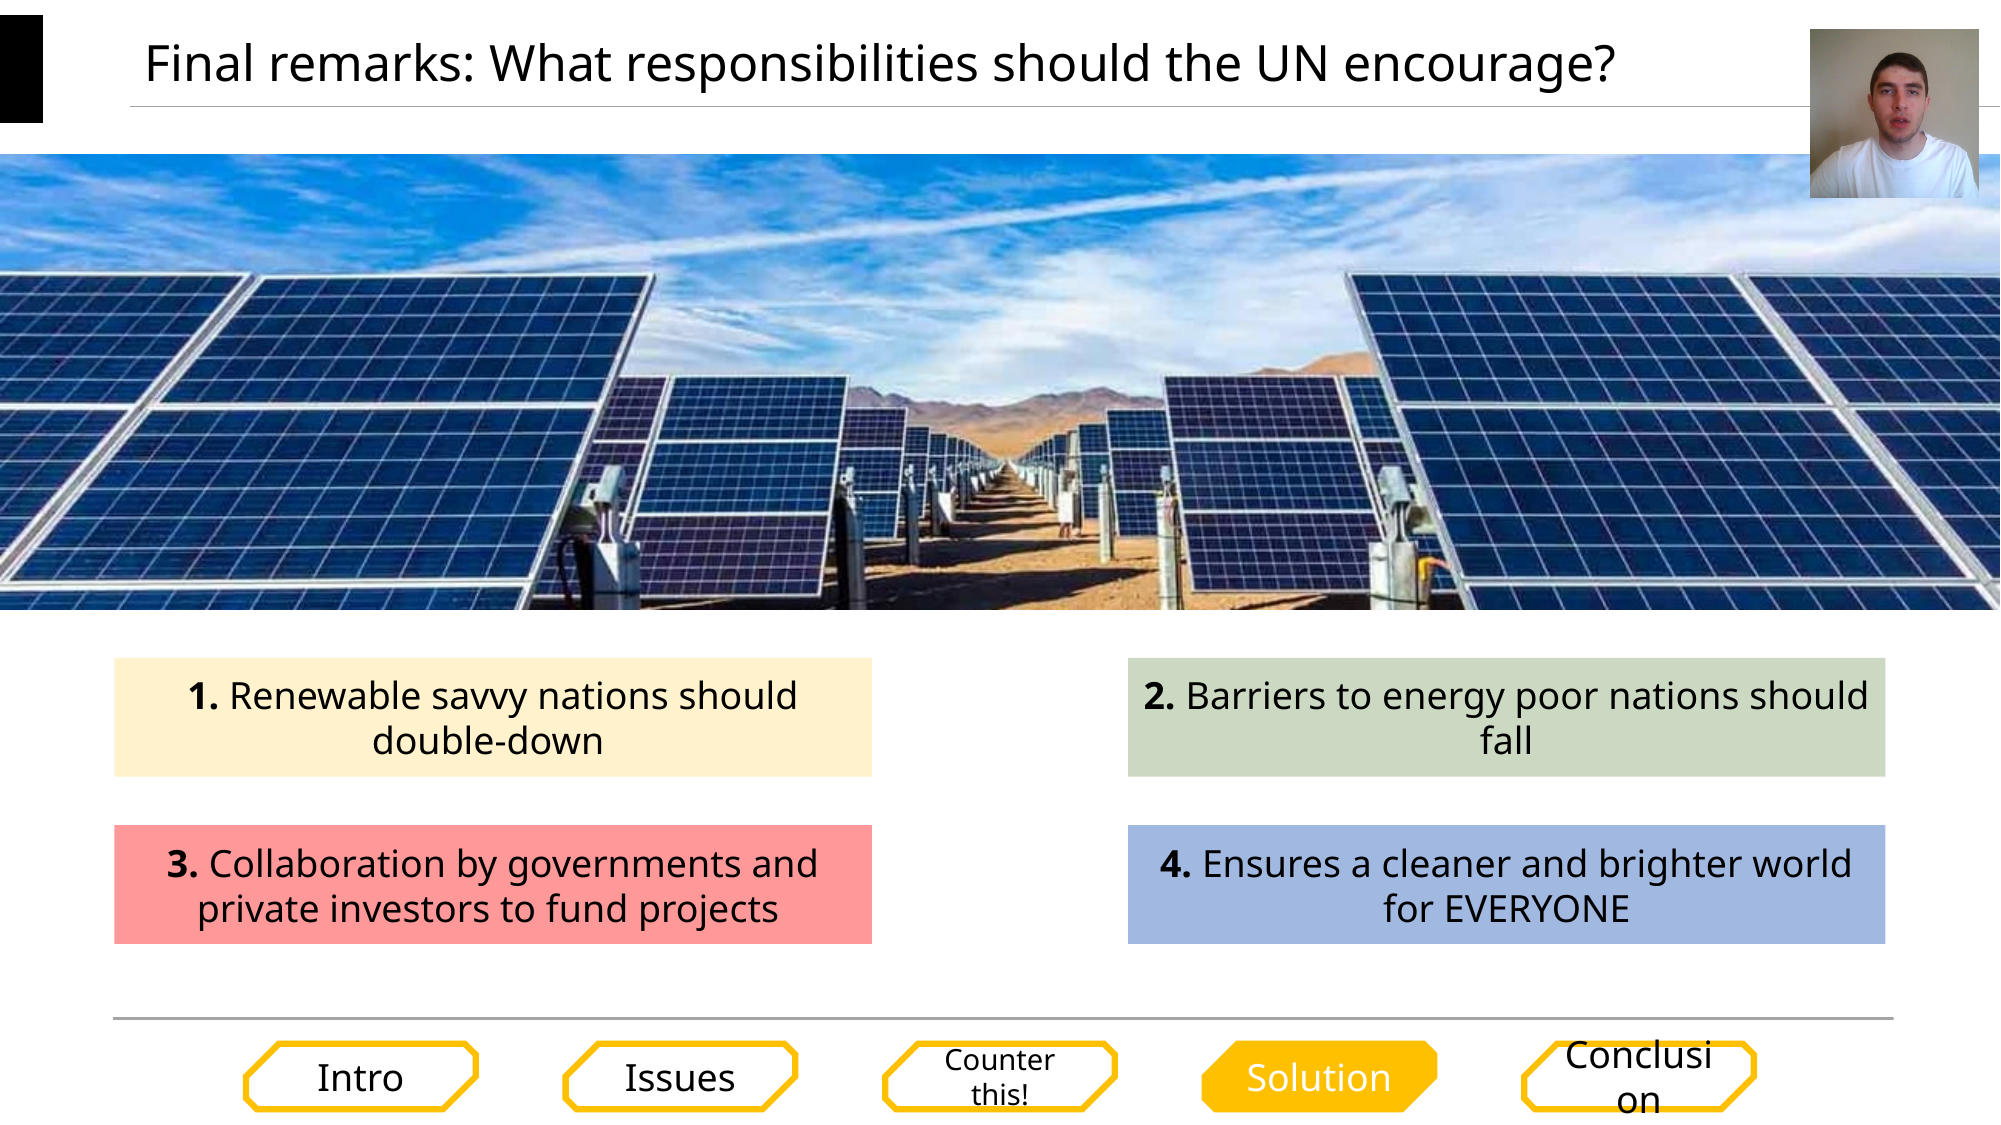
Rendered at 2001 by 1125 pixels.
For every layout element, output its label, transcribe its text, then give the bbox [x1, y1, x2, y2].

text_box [1809, 28, 1980, 199]
text_box 2. Barriers to energy poor nations should fall [1127, 657, 1886, 778]
text_box Final remarks: What responsibilities should the UN encourage? [130, 23, 1779, 99]
text_box 1. Renewable savvy nations should double-down [113, 657, 873, 778]
text_box 3. Collaboration by governments and private investors to fund projects [113, 824, 873, 945]
picture [0, 154, 2000, 610]
text_box 4. Ensures a cleaner and brighter world for EVERYONE [1127, 824, 1886, 945]
